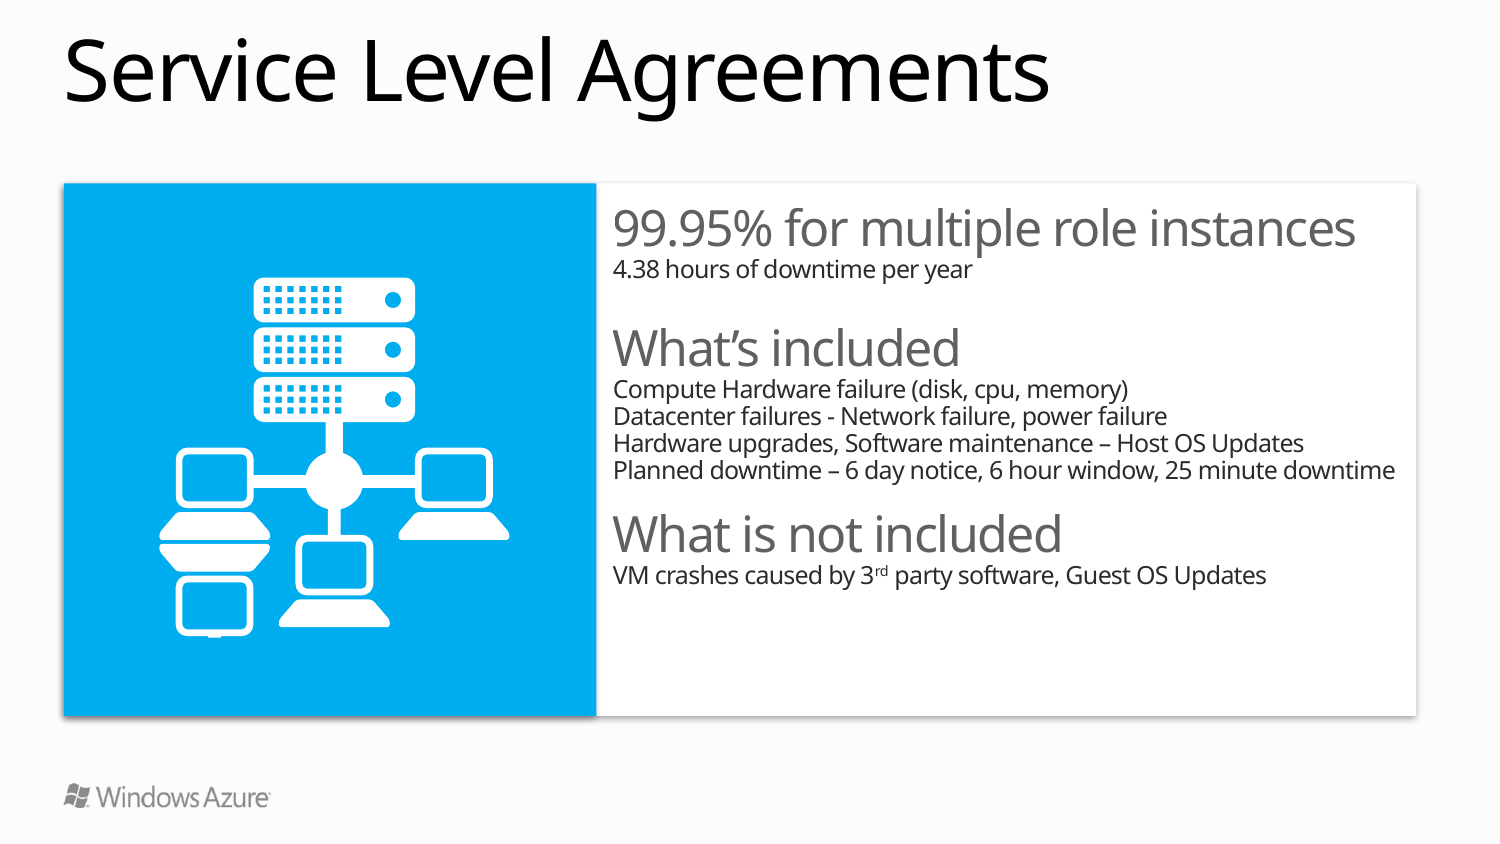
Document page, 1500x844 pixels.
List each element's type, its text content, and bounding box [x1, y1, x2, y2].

text_box [598, 183, 1417, 717]
title Service Level Agreements [63, 28, 1436, 122]
text_box [63, 183, 597, 717]
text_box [159, 277, 510, 638]
text_box 99.95% for multiple role instances 4.38 hours of downtime per year [612, 203, 1399, 285]
text_box What’s included Compute Hardware failure (disk, cpu, memory) Datacenter failures - Network failure, power failure Hardware upgrades, Software maintenance – Host OS Updates Planned downtime – 6 day notice, 6 hour window, 25 minute downtime [612, 323, 1500, 486]
text_box What is not included VM crashes caused by 3rd party software, Guest OS Updates [612, 508, 1399, 590]
